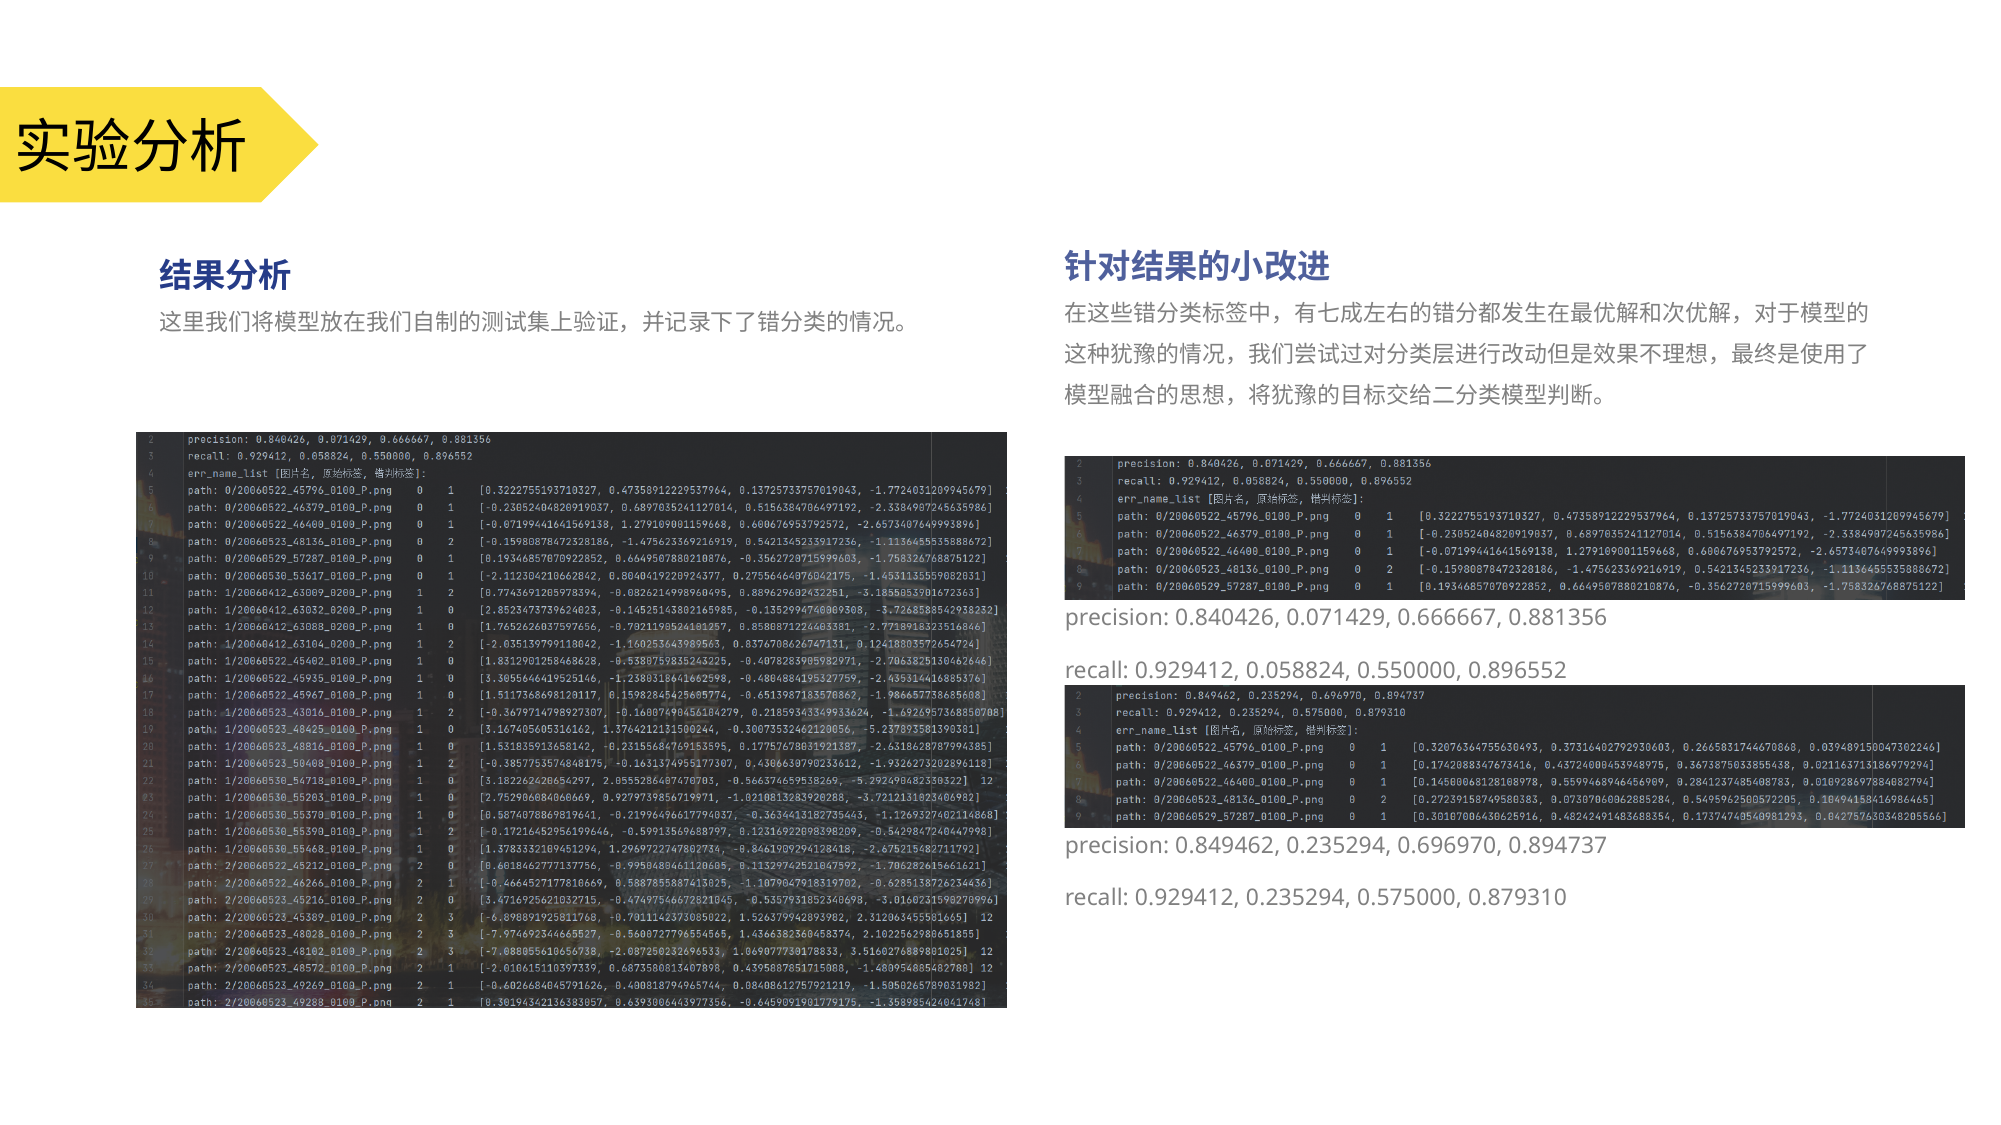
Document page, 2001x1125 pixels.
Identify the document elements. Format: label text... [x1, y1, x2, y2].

text_box 结果分析 这里我们将模型放在我们自制的测试集上验证，并记录下了错分类的情况。 [159, 233, 940, 402]
picture [1064, 456, 1965, 600]
text_box [0, 86, 321, 204]
text_box precision: 0.840426, 0.071429, 0.666667, 0.881356 recall: 0.929412, 0.058824, 0.550000, 0.896552 [1064, 602, 1877, 683]
text_box precision: 0.849462, 0.235294, 0.696970, 0.894737 recall: 0.929412, 0.235294, 0.575000, 0.879310 [1064, 830, 1877, 911]
picture [1064, 685, 1965, 828]
text_box 实验分析 [0, 101, 274, 187]
picture [136, 432, 1007, 1008]
text_box 针对结果的小改进 在这些错分类标签中，有七成左右的错分都发生在最优解和次优解，对于模型的这种犹豫的情况，我们尝试过对分类层进行改动但是效果不理想，最终是使用了模型融合的思想，将犹豫的目标交给二分类模型判断。 [1064, 224, 1877, 409]
